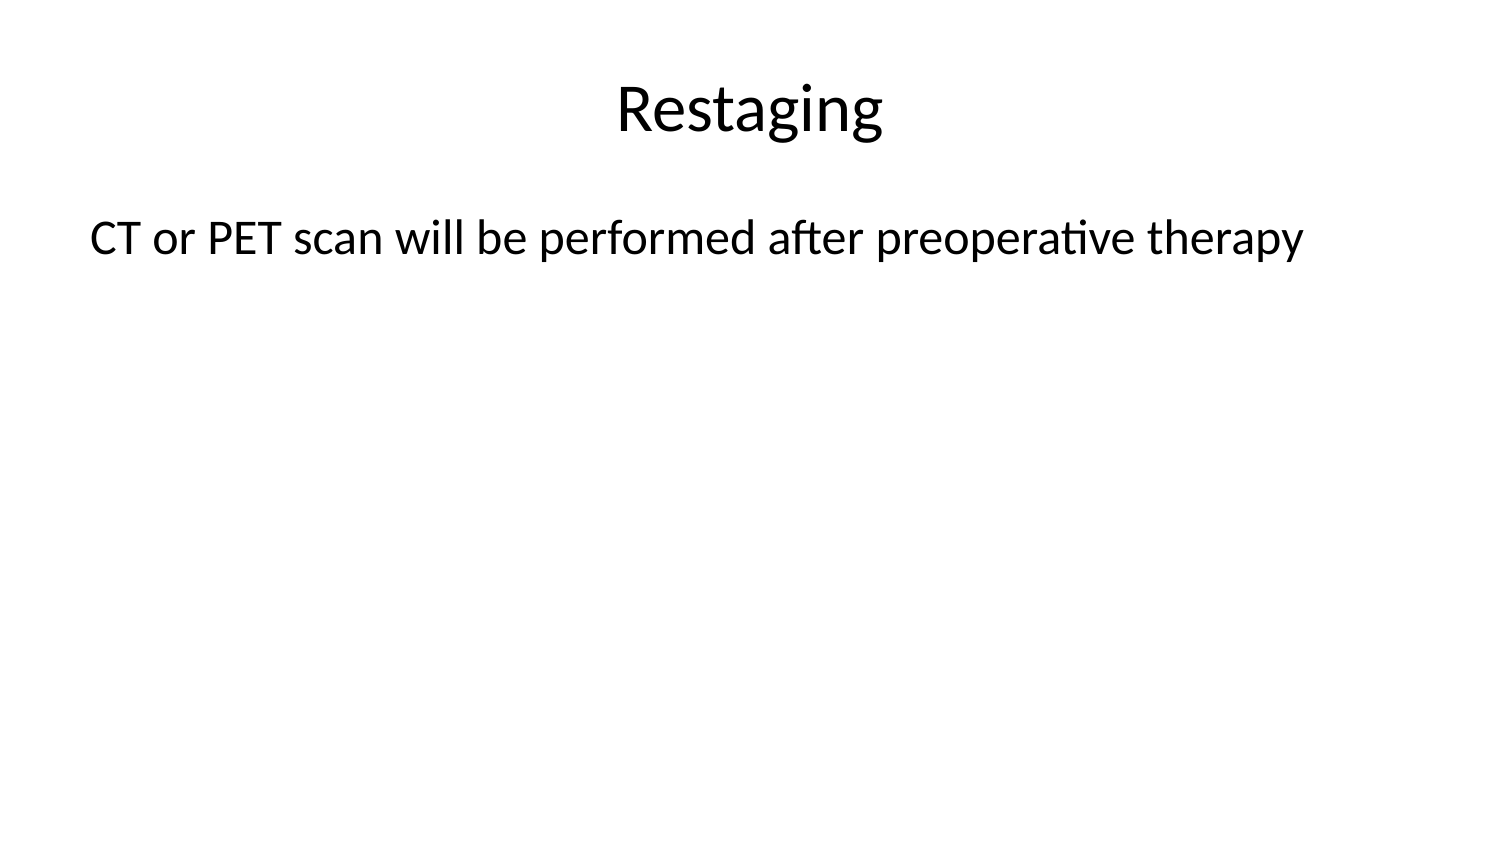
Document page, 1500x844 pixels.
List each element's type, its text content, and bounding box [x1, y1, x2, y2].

title Restaging [75, 33, 1425, 175]
list CT or PET scan will be performed after preoperative therapy [75, 196, 1425, 754]
